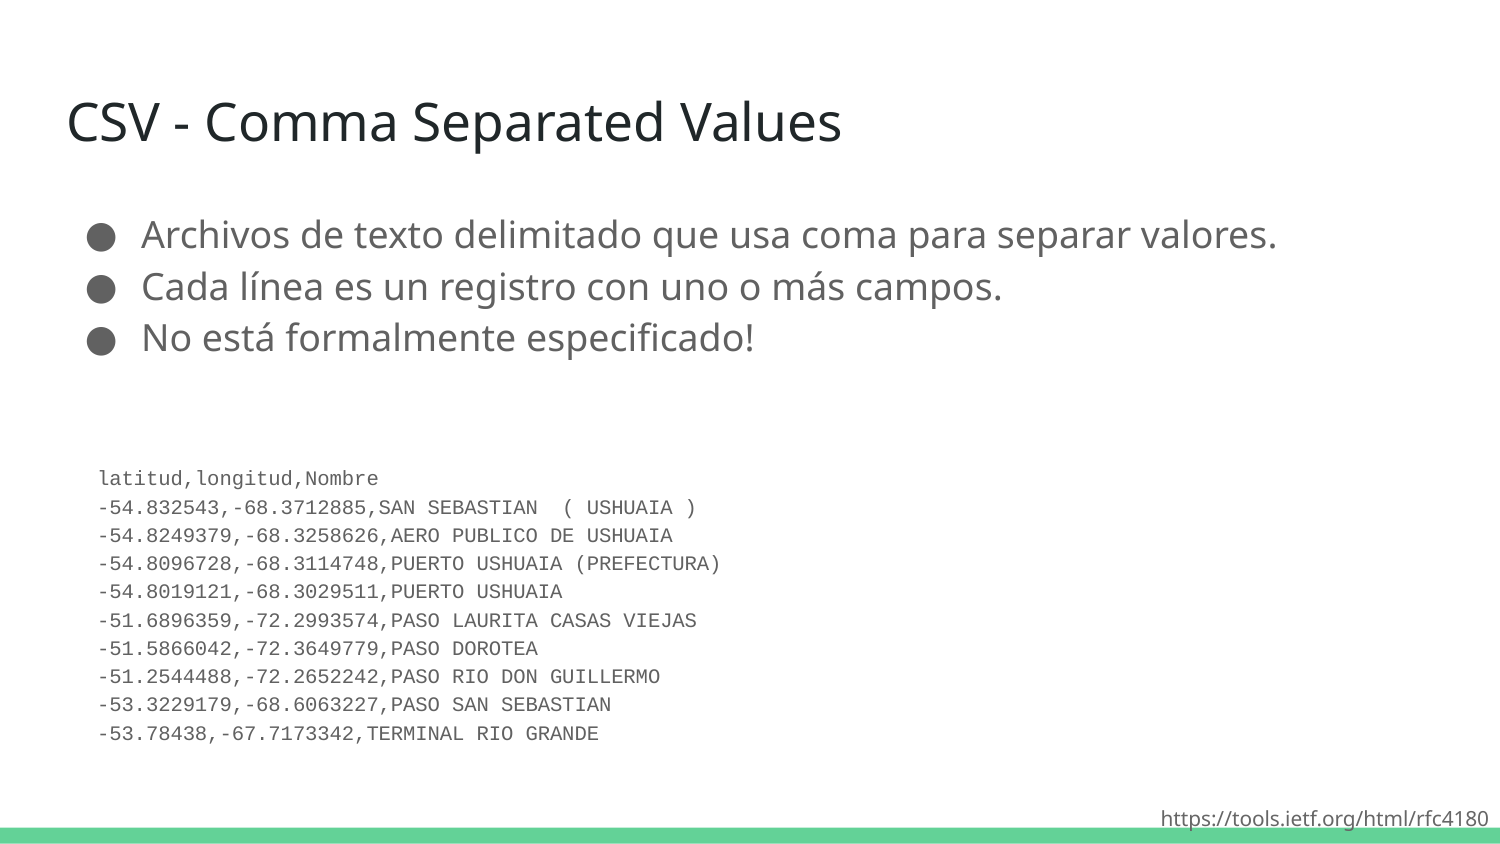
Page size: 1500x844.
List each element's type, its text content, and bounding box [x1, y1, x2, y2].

list latitud,longitud,Nombre -54.832543,-68.3712885,SAN SEBASTIAN ( USHUAIA ) -54.8249379,-68.3258626,AERO PUBLICO DE USHUAIA -54.8096728,-68.3114748,PUERTO USHUAIA (PREFECTURA) -54.8019121,-68.3029511,PUERTO USHUAIA -51.6896359,-72.2993574,PASO LAURITA CASAS VIEJAS -51.5866042,-72.3649779,PASO DOROTEA -51.2544488,-72.2652242,PASO RIO DON GUILLERMO -53.3229179,-68.6063227,PASO SAN SEBASTIAN -53.78438,-67.7173342,TERMINAL RIO GRANDE [82, 446, 1387, 762]
list Archivos de texto delimitado que usa coma para separar valores. Cada línea es un registro con uno o más campos. No está formalmente especificado! [51, 189, 1449, 393]
title CSV - Comma Separated Values [51, 72, 1449, 167]
text_box https://tools.ietf.org/html/rfc4180 [1099, 789, 1500, 844]
